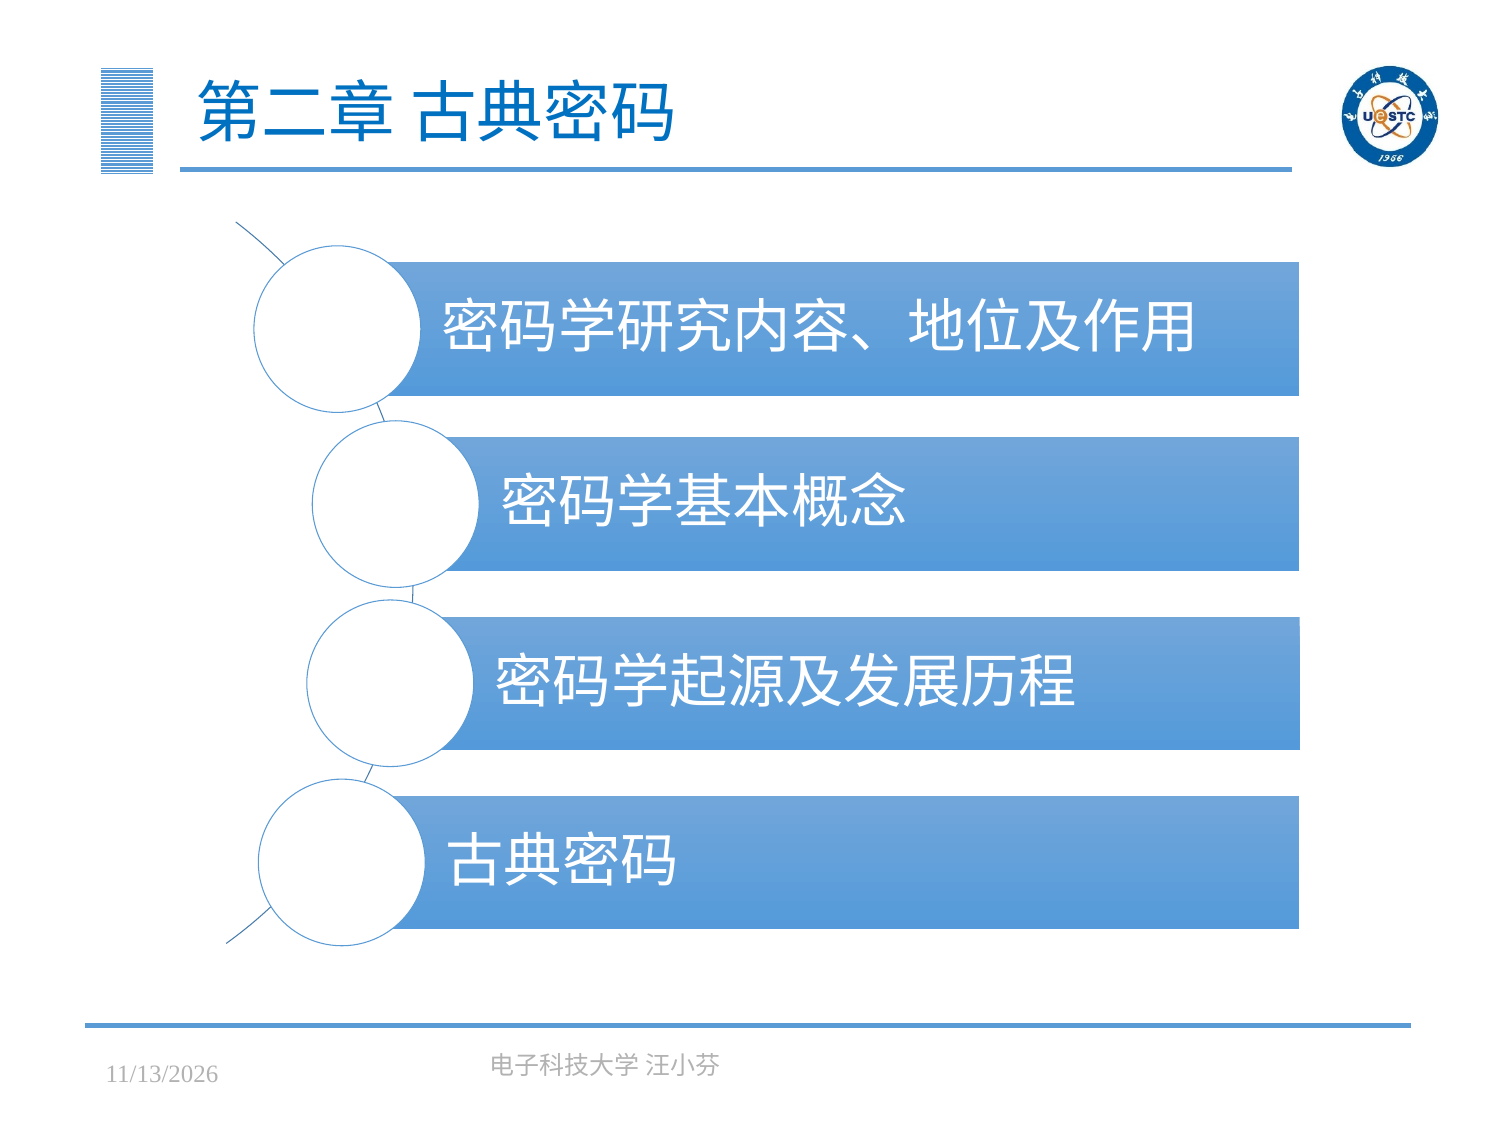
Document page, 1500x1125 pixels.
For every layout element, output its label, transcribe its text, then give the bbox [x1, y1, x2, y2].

text_box [257, 778, 426, 947]
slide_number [90, 1042, 429, 1103]
text_box [306, 599, 475, 768]
text_box 密码学起源及发展历程 [442, 616, 1300, 750]
text_box [311, 420, 480, 588]
title 第二章 古典密码 [180, 59, 1293, 170]
footer 电子科技大学 汪小芬 [474, 1042, 1019, 1103]
text_box 密码学基本概念 [448, 437, 1300, 571]
text_box [253, 245, 422, 413]
text_box 古典密码 [393, 795, 1300, 930]
text_box 密码学研究内容、地位及作用 [389, 262, 1300, 396]
picture [1339, 63, 1440, 171]
